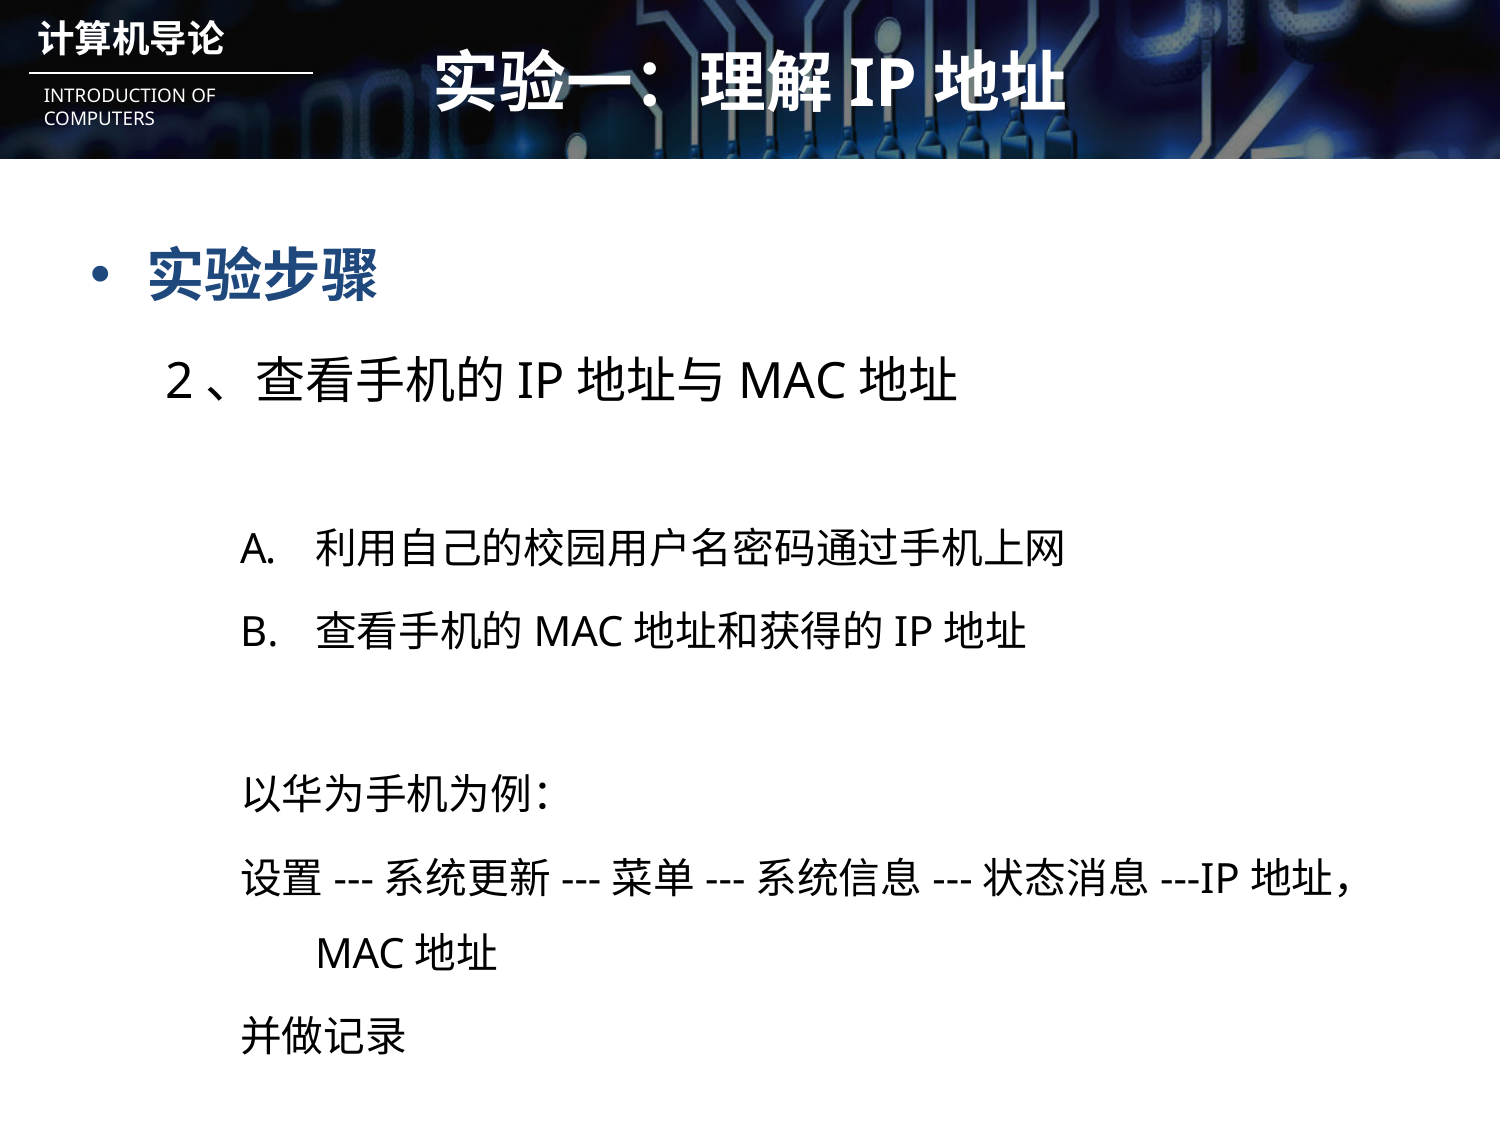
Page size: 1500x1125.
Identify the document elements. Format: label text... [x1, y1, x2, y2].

title 实验一：理解IP地址 [76, 21, 1424, 138]
picture [0, 0, 1500, 159]
list 实验步骤 2、查看手机的IP地址与MAC地址 利用自己的校园用户名密码通过手机上网 查看手机的MAC地址和获得的IP地址 以华为手机为例： 设置---系统更新---菜单---系统信息---状态消息---IP地址，MAC地址 并做记录 [75, 196, 1425, 1083]
